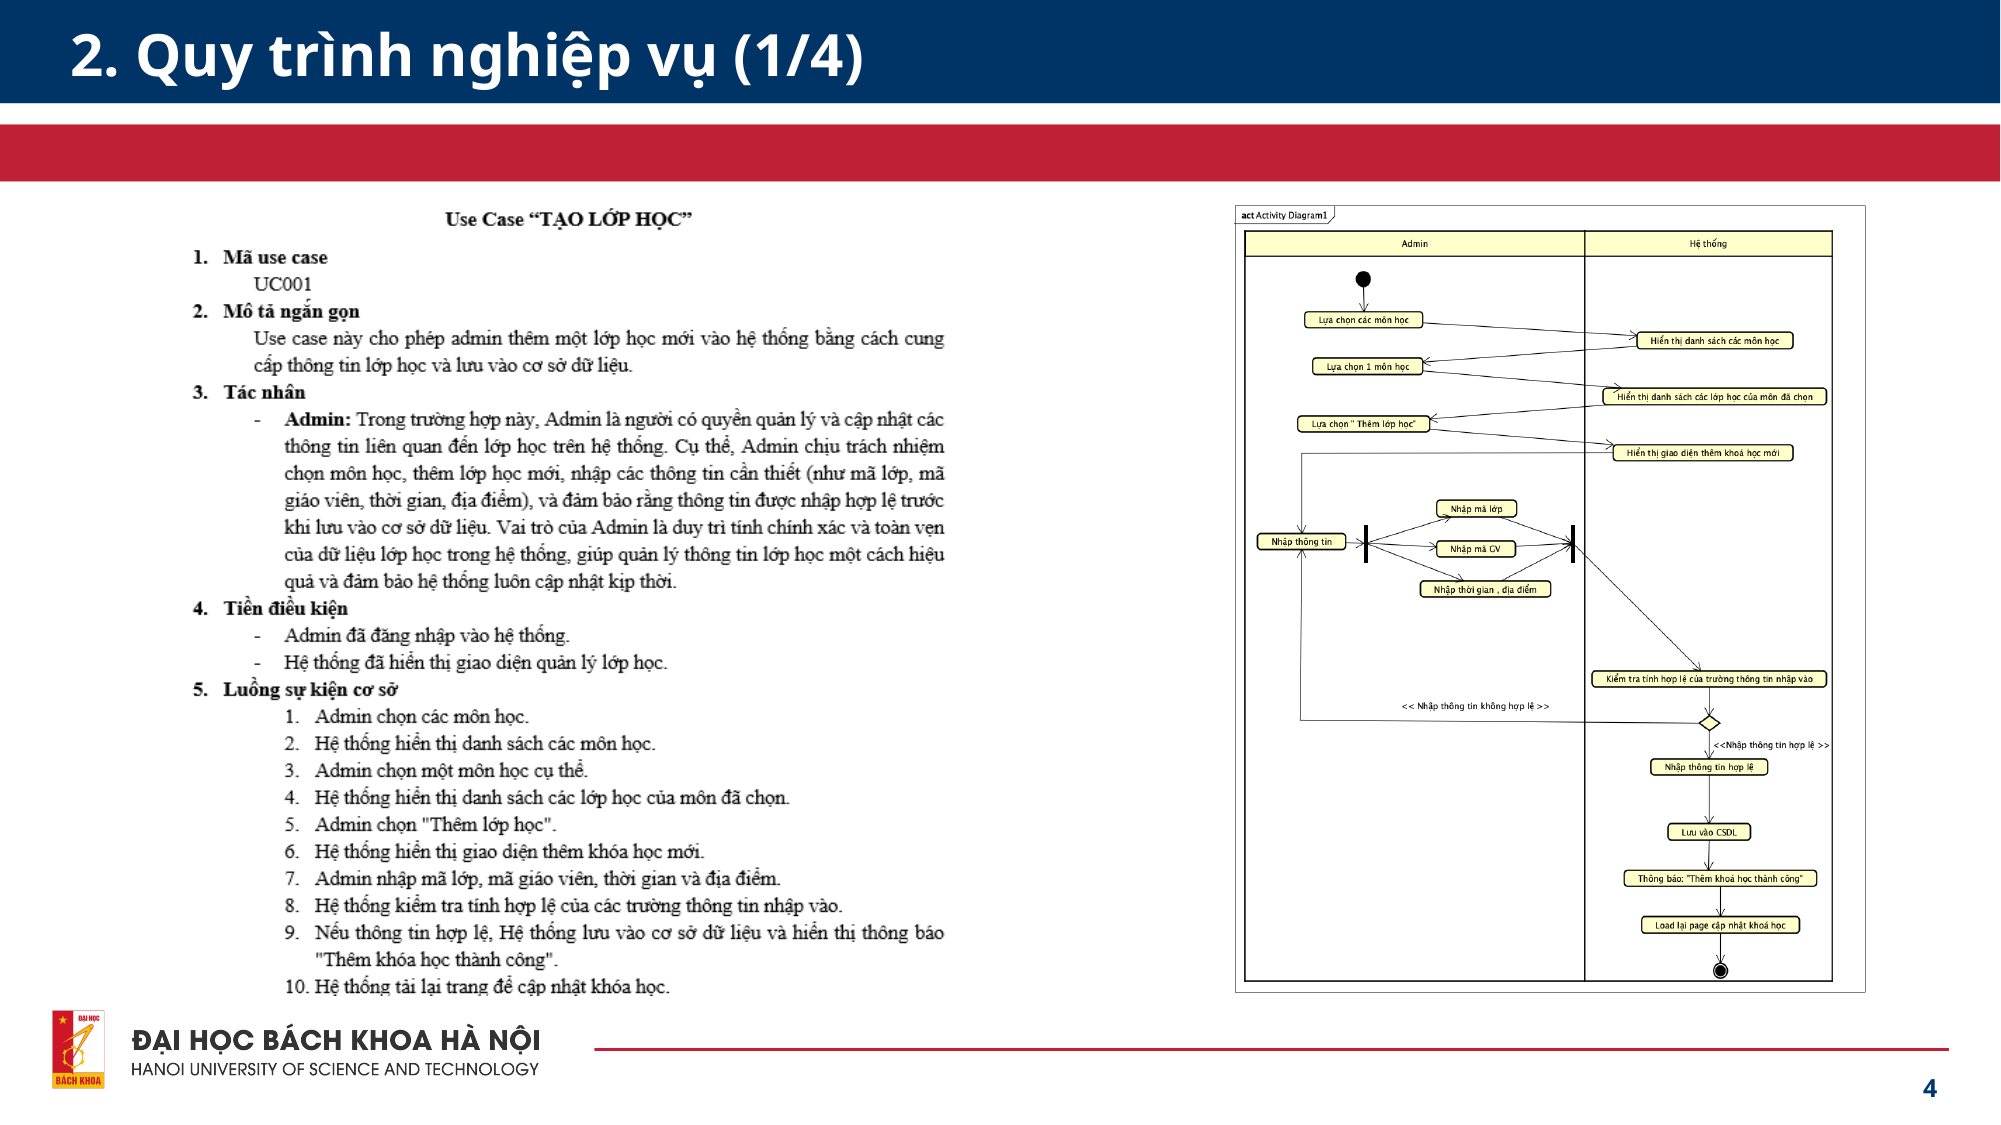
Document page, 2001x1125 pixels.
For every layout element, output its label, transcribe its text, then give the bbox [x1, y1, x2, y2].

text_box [1227, 199, 1872, 996]
slide_number 4 [1502, 1065, 1953, 1125]
picture [0, 0, 2001, 1125]
title 2. Quy trình nghiệp vụ (1/4) [55, 18, 1945, 90]
